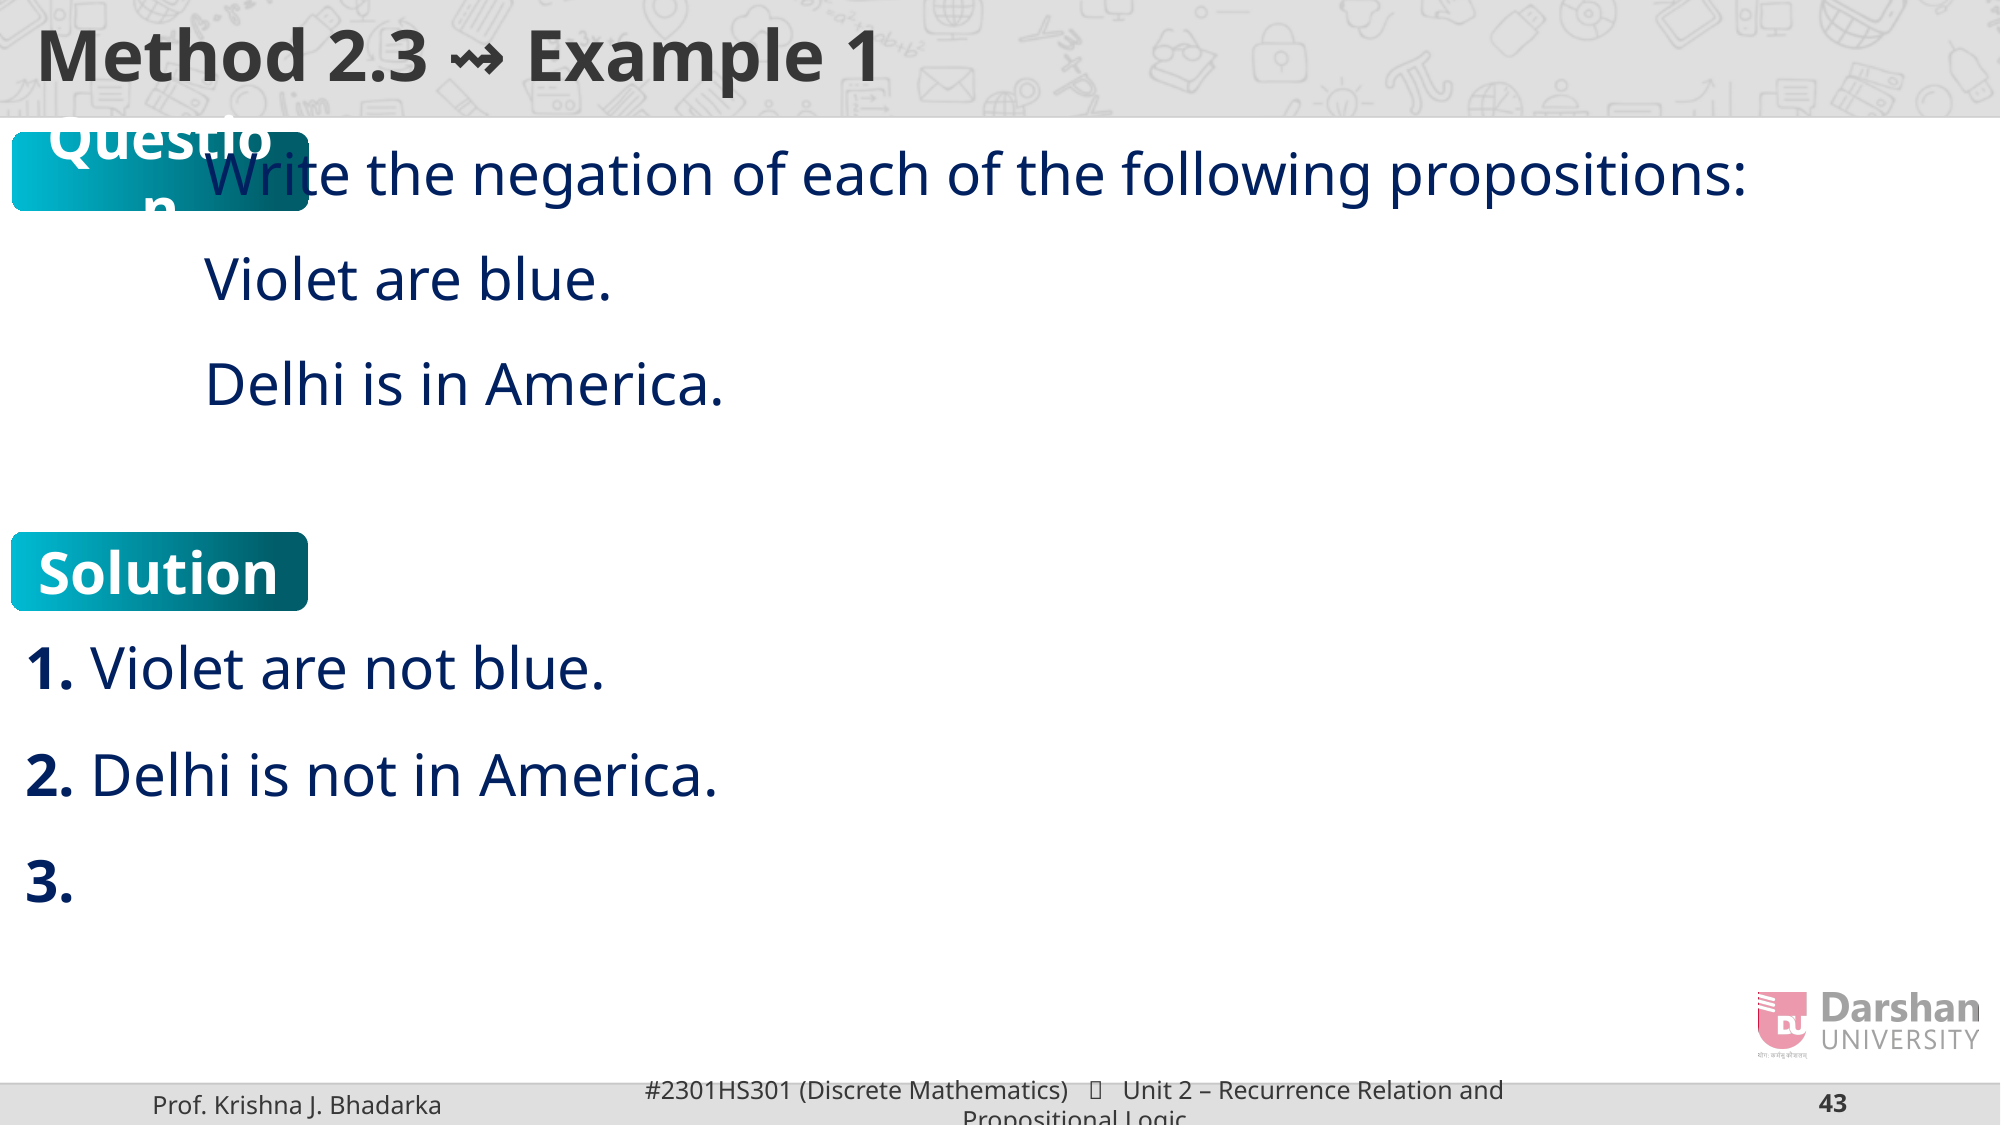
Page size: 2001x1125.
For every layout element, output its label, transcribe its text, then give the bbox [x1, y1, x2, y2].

table_header [1758, 992, 1979, 1059]
text_box Question [12, 131, 310, 212]
title Method 2.3 ⇝ Example 1 [0, 0, 2000, 117]
text_box Solution [11, 531, 309, 612]
